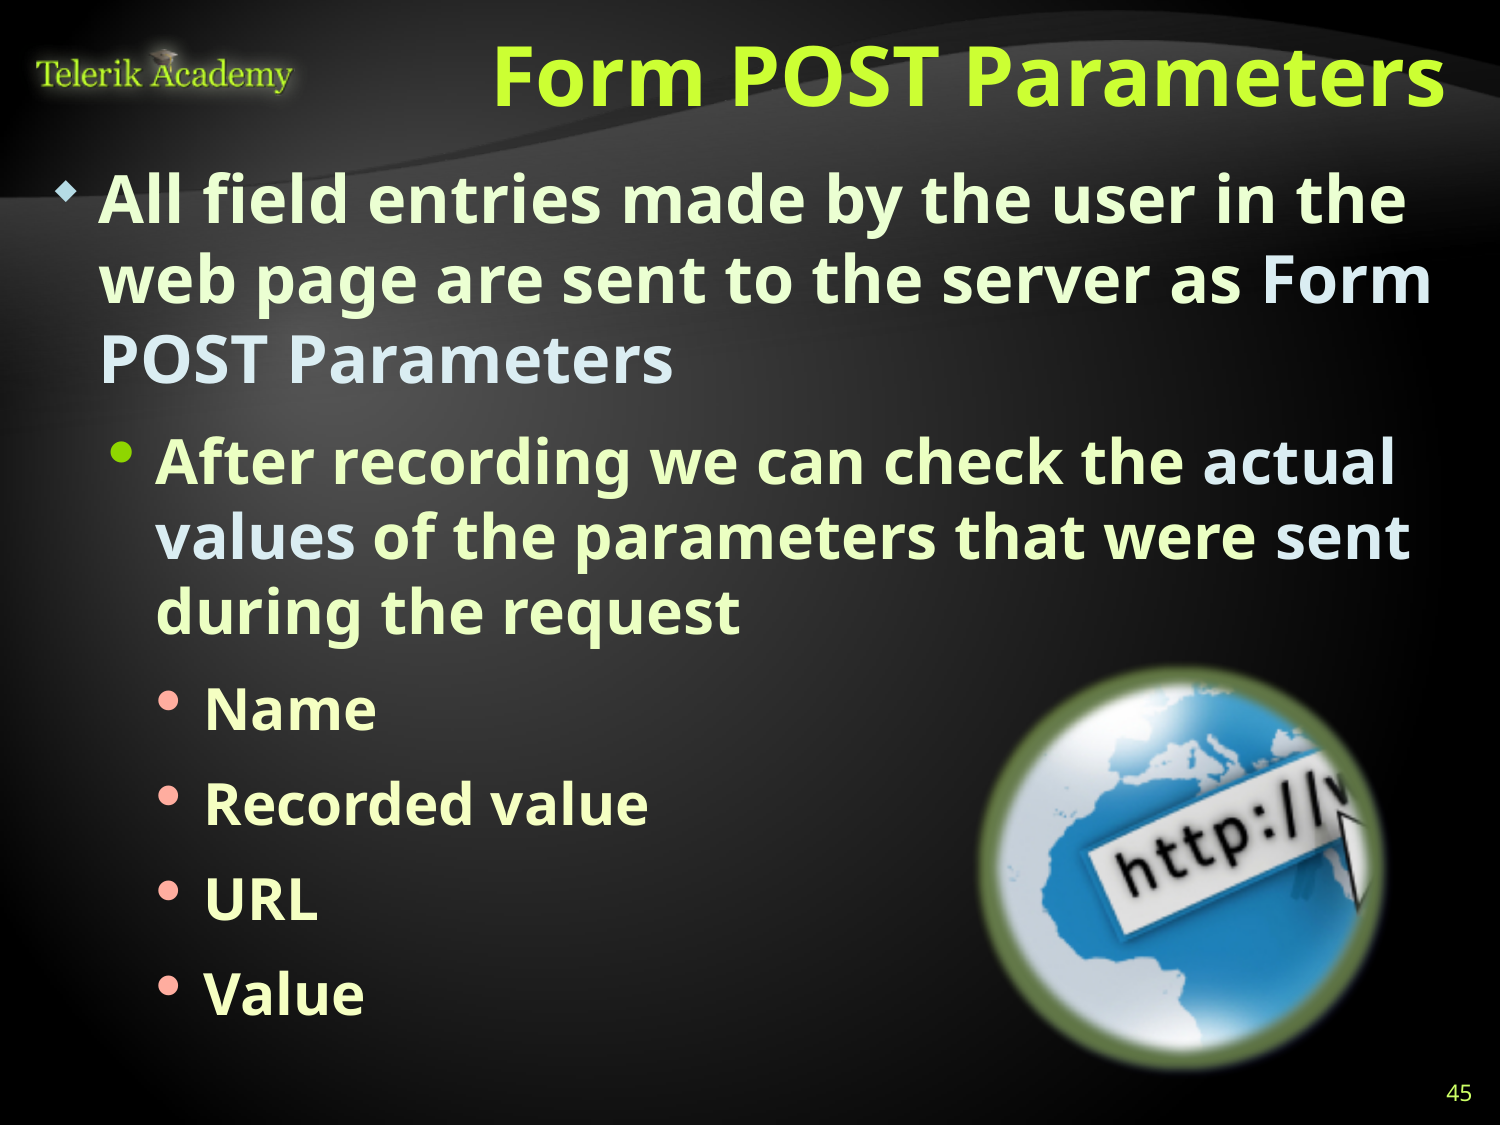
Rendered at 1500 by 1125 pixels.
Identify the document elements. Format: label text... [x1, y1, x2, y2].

title Form POST Parameters [300, 12, 1463, 149]
slide_number 45 [1412, 1074, 1488, 1113]
list All field entries made by the user in the web page are sent to the server as Form POST Parameters After recording we can check the actual values of the parameters that were sent during the request Name Recorded value URL Value [37, 149, 1463, 1100]
picture [0, 0, 1500, 1125]
